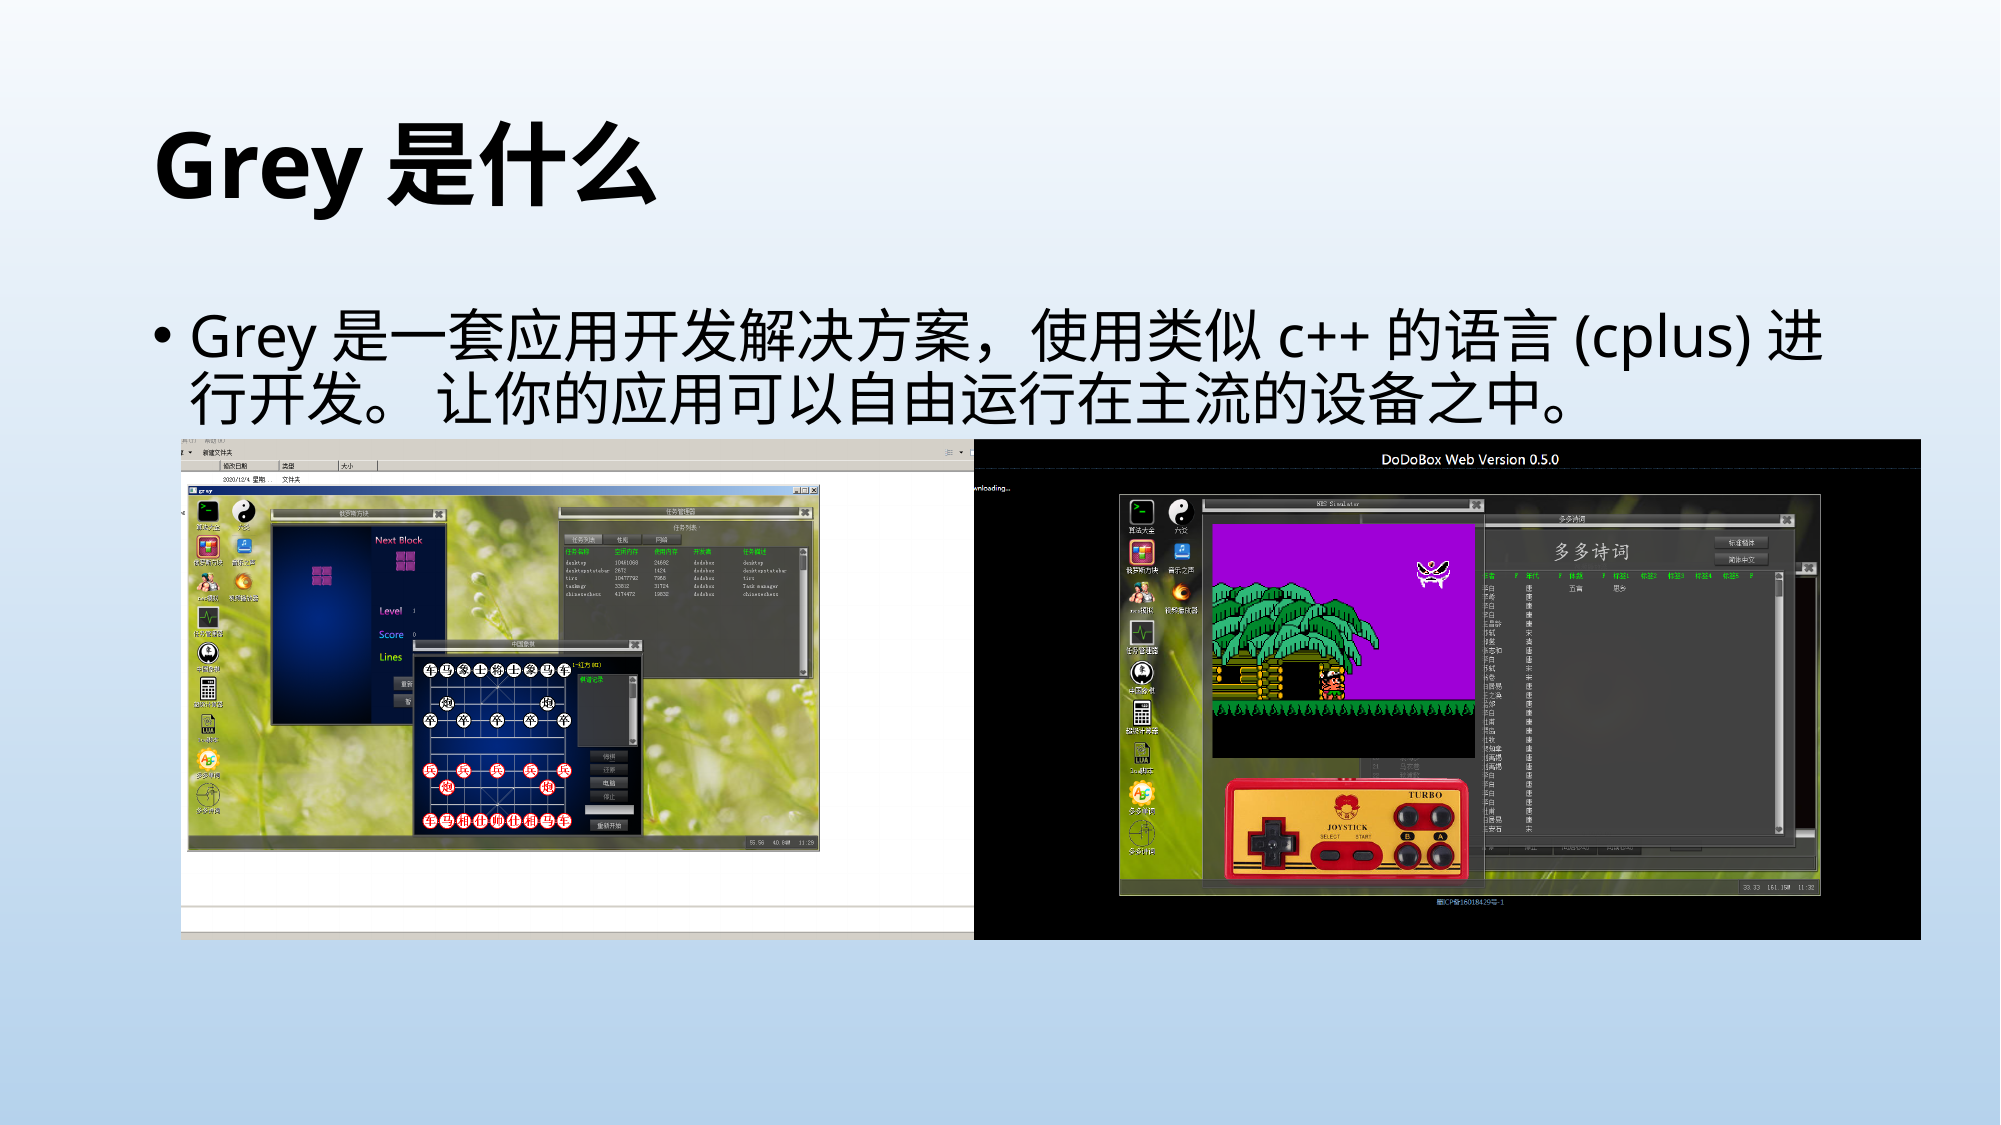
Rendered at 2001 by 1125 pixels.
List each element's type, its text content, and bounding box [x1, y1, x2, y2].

title Grey是什么 [137, 59, 1863, 278]
list Grey是一套应用开发解决方案，使用类似c++的语言(cplus)进行开发。 让你的应用可以自由运行在主流的设备之中。 [137, 299, 1863, 462]
picture [181, 439, 1921, 940]
